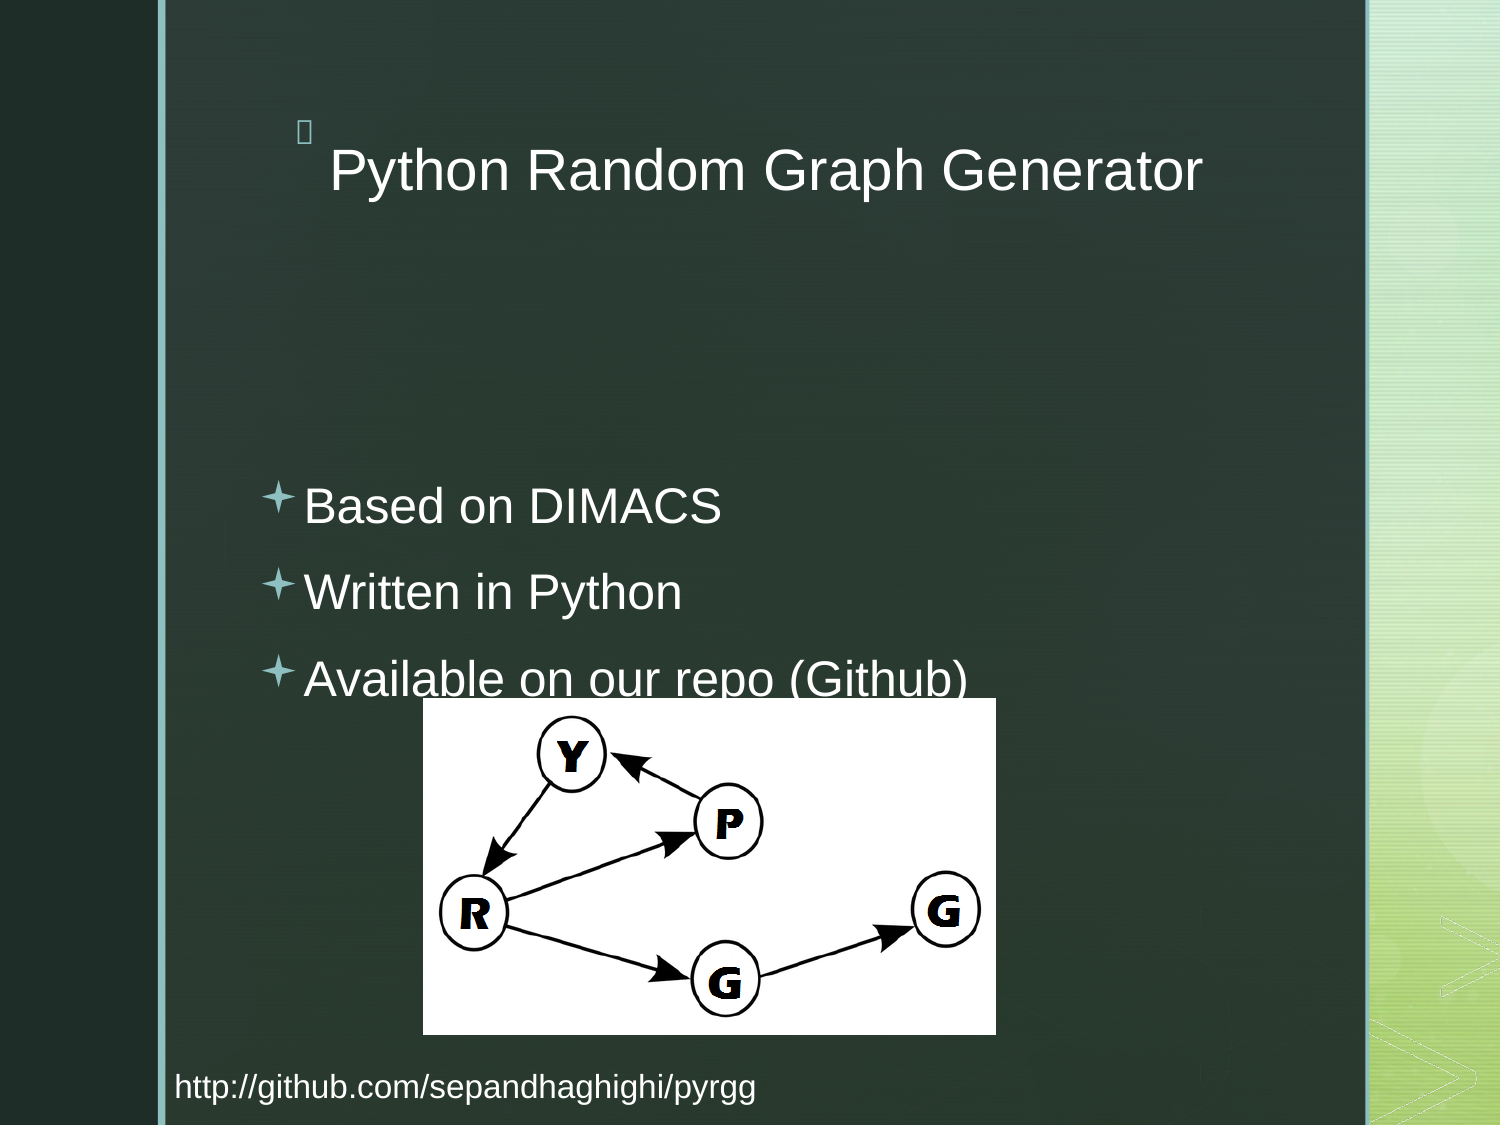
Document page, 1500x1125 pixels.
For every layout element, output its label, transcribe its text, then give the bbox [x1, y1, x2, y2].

title Python Random Graph Generator [321, 132, 1287, 310]
text_box http://github.com/sepandhaghighi/pyrgg [166, 1058, 766, 1113]
list Based on DIMACS Written in Python Available on our repo (Github) [250, 335, 1189, 993]
picture [1370, 0, 1500, 1125]
picture [423, 698, 996, 1035]
